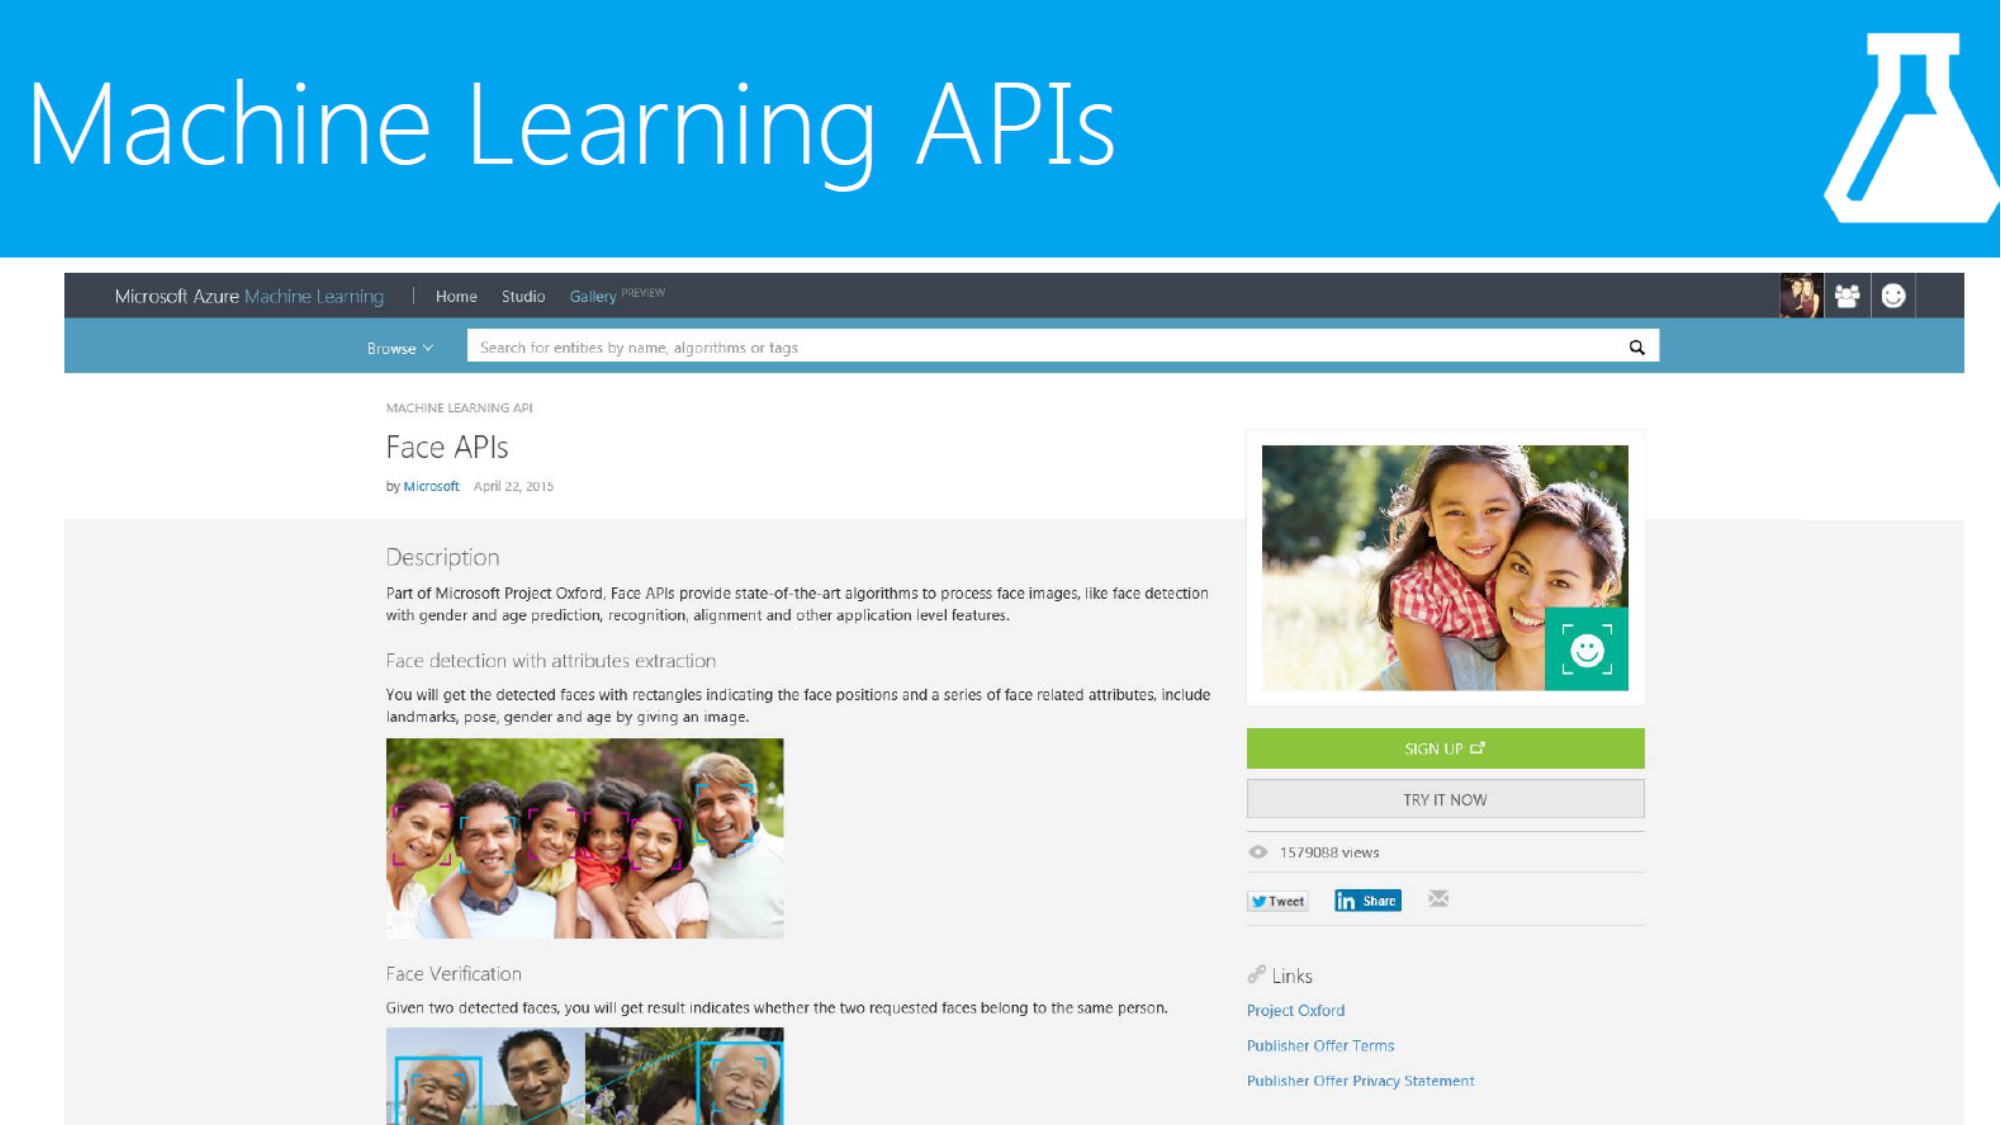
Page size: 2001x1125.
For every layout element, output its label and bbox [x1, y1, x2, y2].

picture [1050, 83, 1071, 163]
picture [1080, 105, 1113, 165]
picture [298, 106, 303, 163]
picture [995, 83, 1041, 163]
picture [917, 83, 981, 163]
picture [322, 105, 367, 163]
picture [741, 106, 746, 163]
picture [297, 83, 305, 91]
picture [678, 105, 723, 163]
picture [183, 105, 225, 165]
picture [474, 83, 513, 163]
picture [34, 83, 110, 163]
picture [582, 105, 624, 165]
picture [640, 105, 668, 163]
picture [1824, 33, 2000, 223]
picture [0, 258, 2000, 1125]
picture [380, 105, 429, 165]
picture [765, 105, 809, 163]
picture [522, 105, 571, 165]
picture [127, 105, 169, 165]
picture [237, 79, 282, 163]
picture [822, 105, 872, 191]
picture [739, 83, 747, 91]
